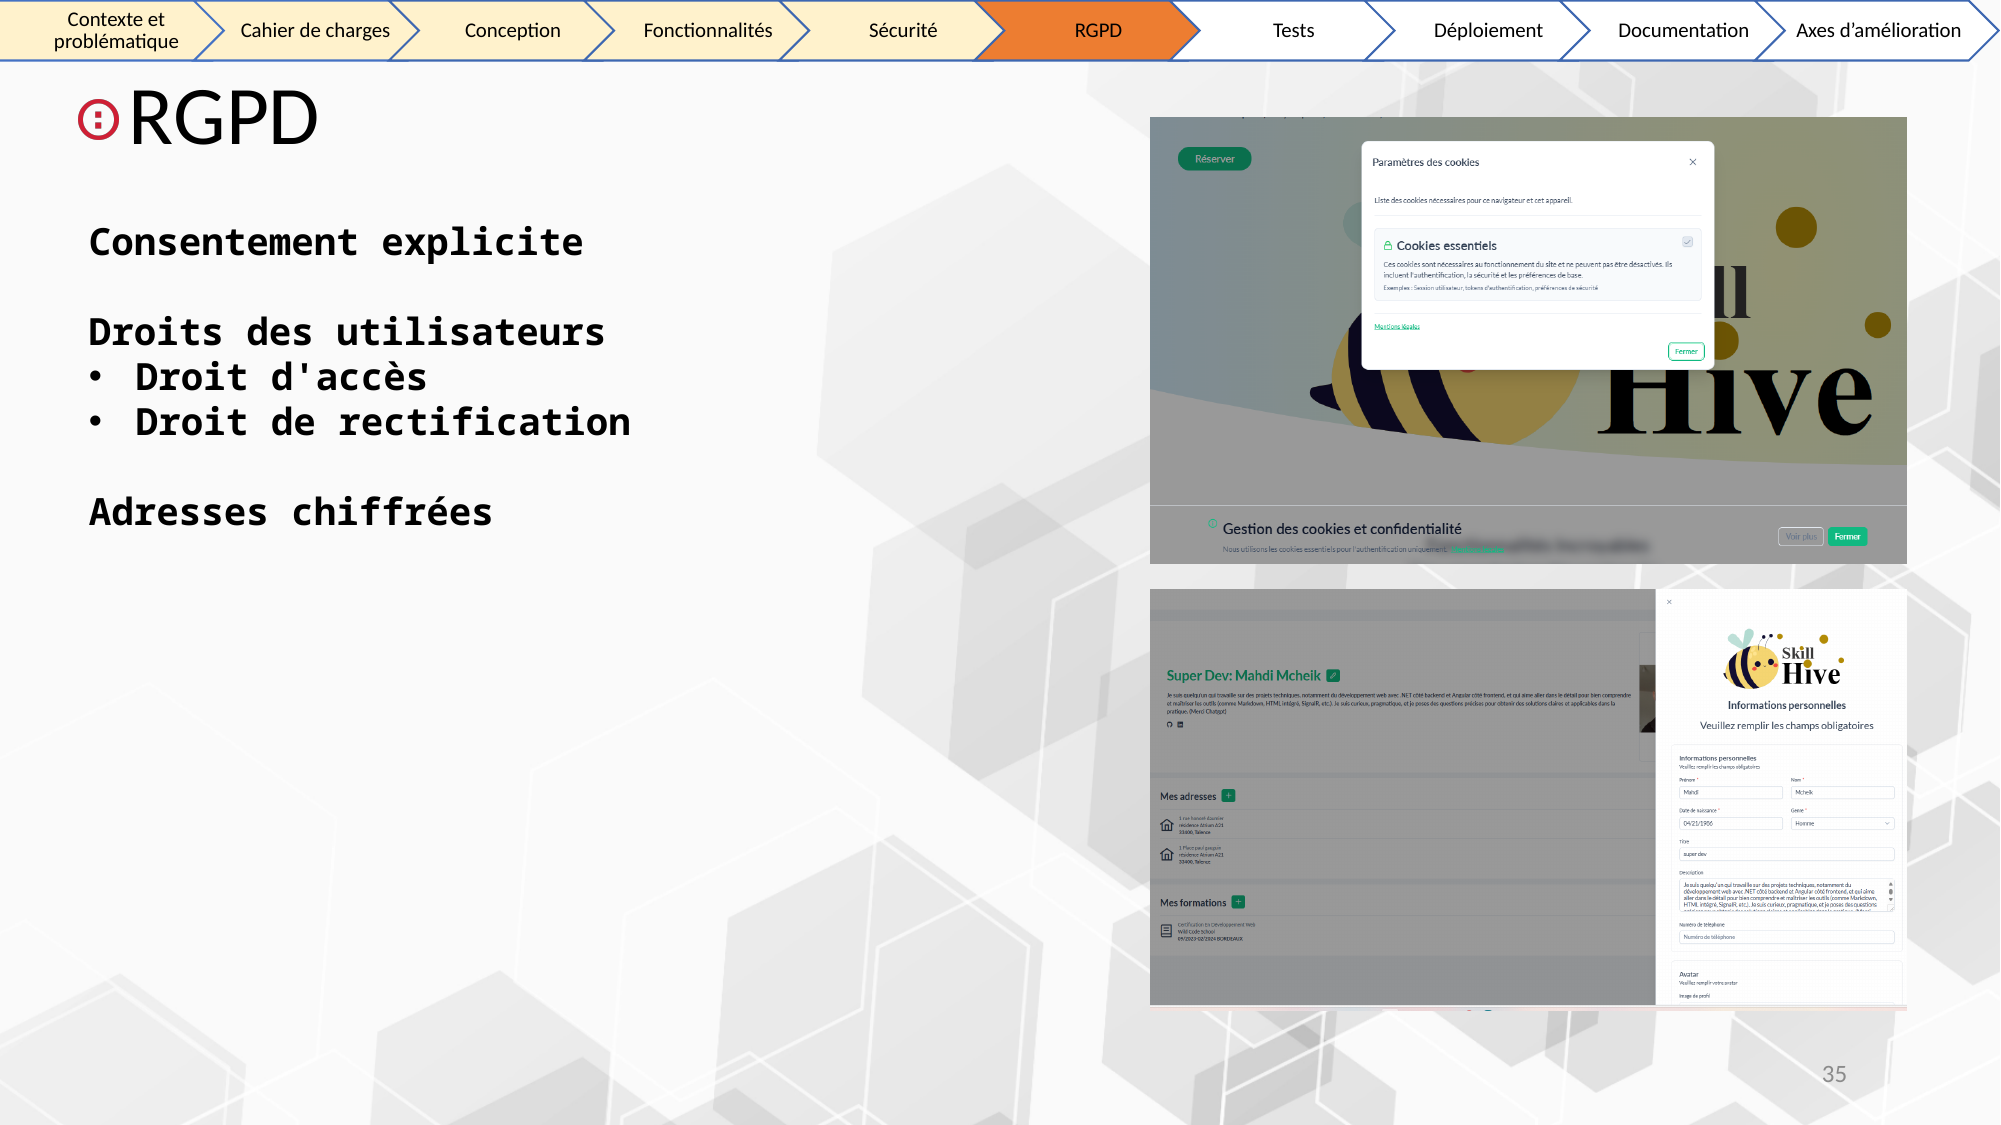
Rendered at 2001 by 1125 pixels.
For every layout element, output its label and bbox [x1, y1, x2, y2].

picture [0, 0, 2000, 1125]
text_box [0, 0, 1999, 61]
